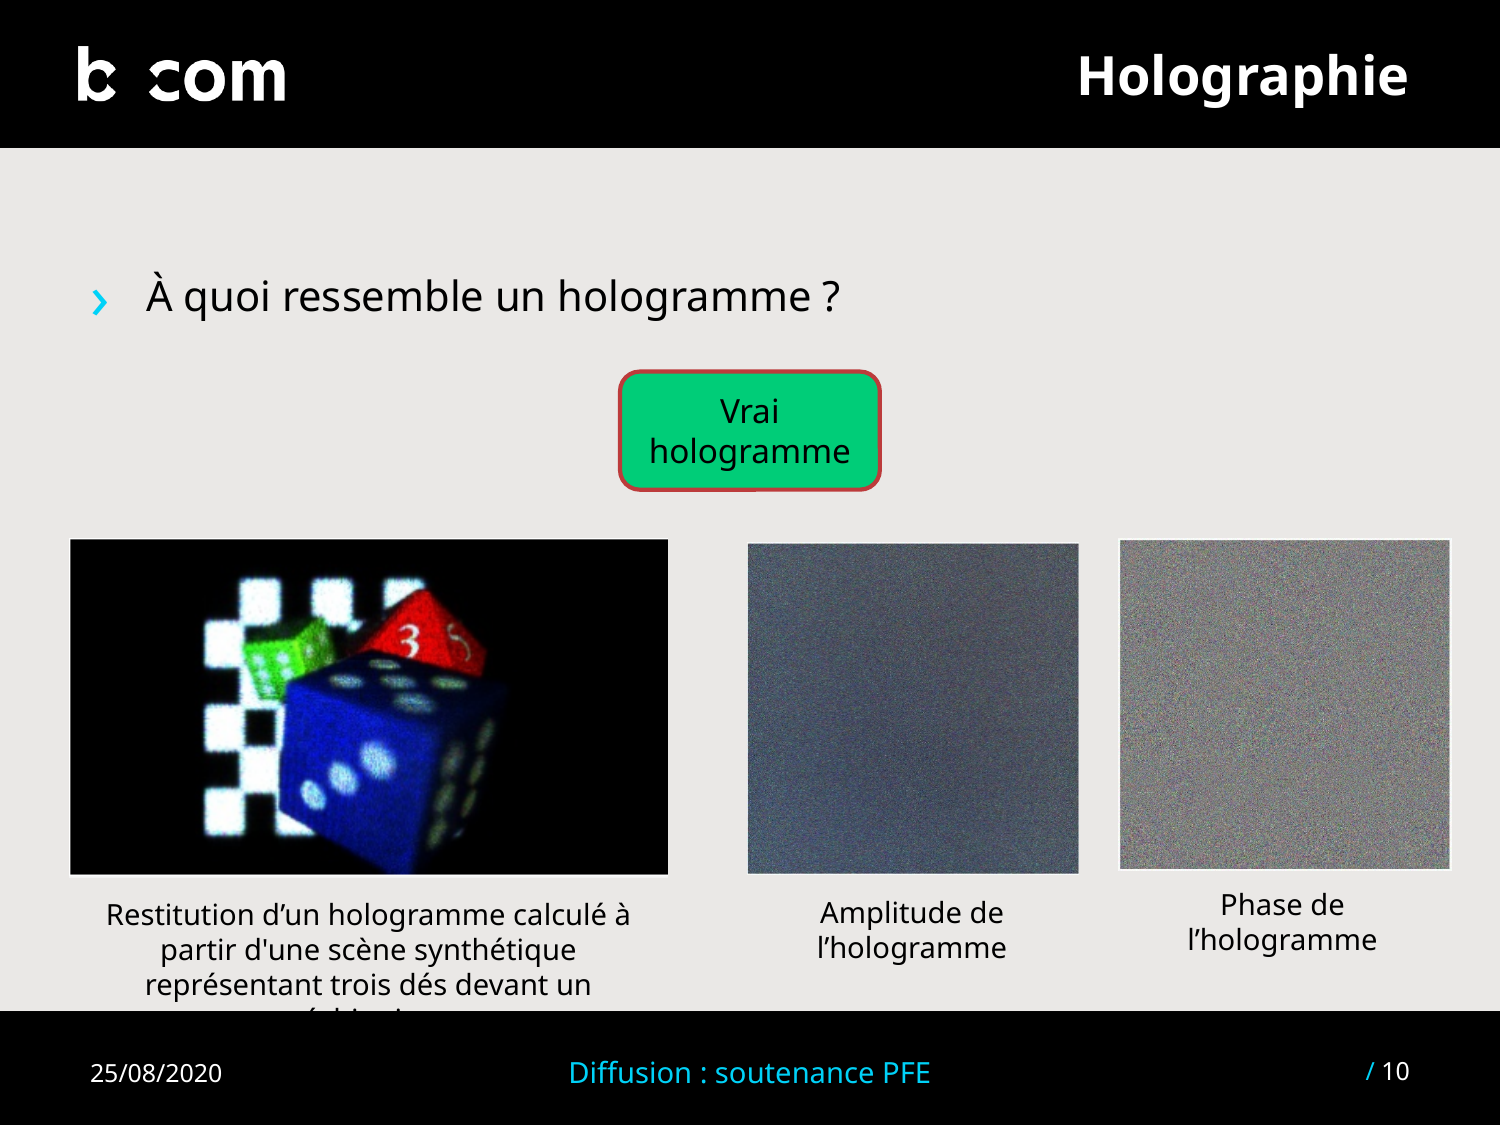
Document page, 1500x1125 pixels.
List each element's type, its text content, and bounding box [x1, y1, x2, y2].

picture [76, 44, 286, 102]
list À quoi ressemble un hologramme ? [75, 262, 1425, 1005]
text_box Amplitude de l’hologramme [747, 887, 1077, 973]
title Holographie [407, 33, 1425, 114]
text_box Restitution d’un hologramme calculé à partir d'une scène synthétique représentant trois dés devant un échiquier. [69, 889, 668, 1044]
picture [747, 542, 1079, 875]
text_box Vrai hologramme [617, 369, 882, 492]
text_box Phase de l’hologramme [1118, 879, 1447, 964]
picture [69, 538, 669, 879]
picture [1118, 538, 1452, 872]
